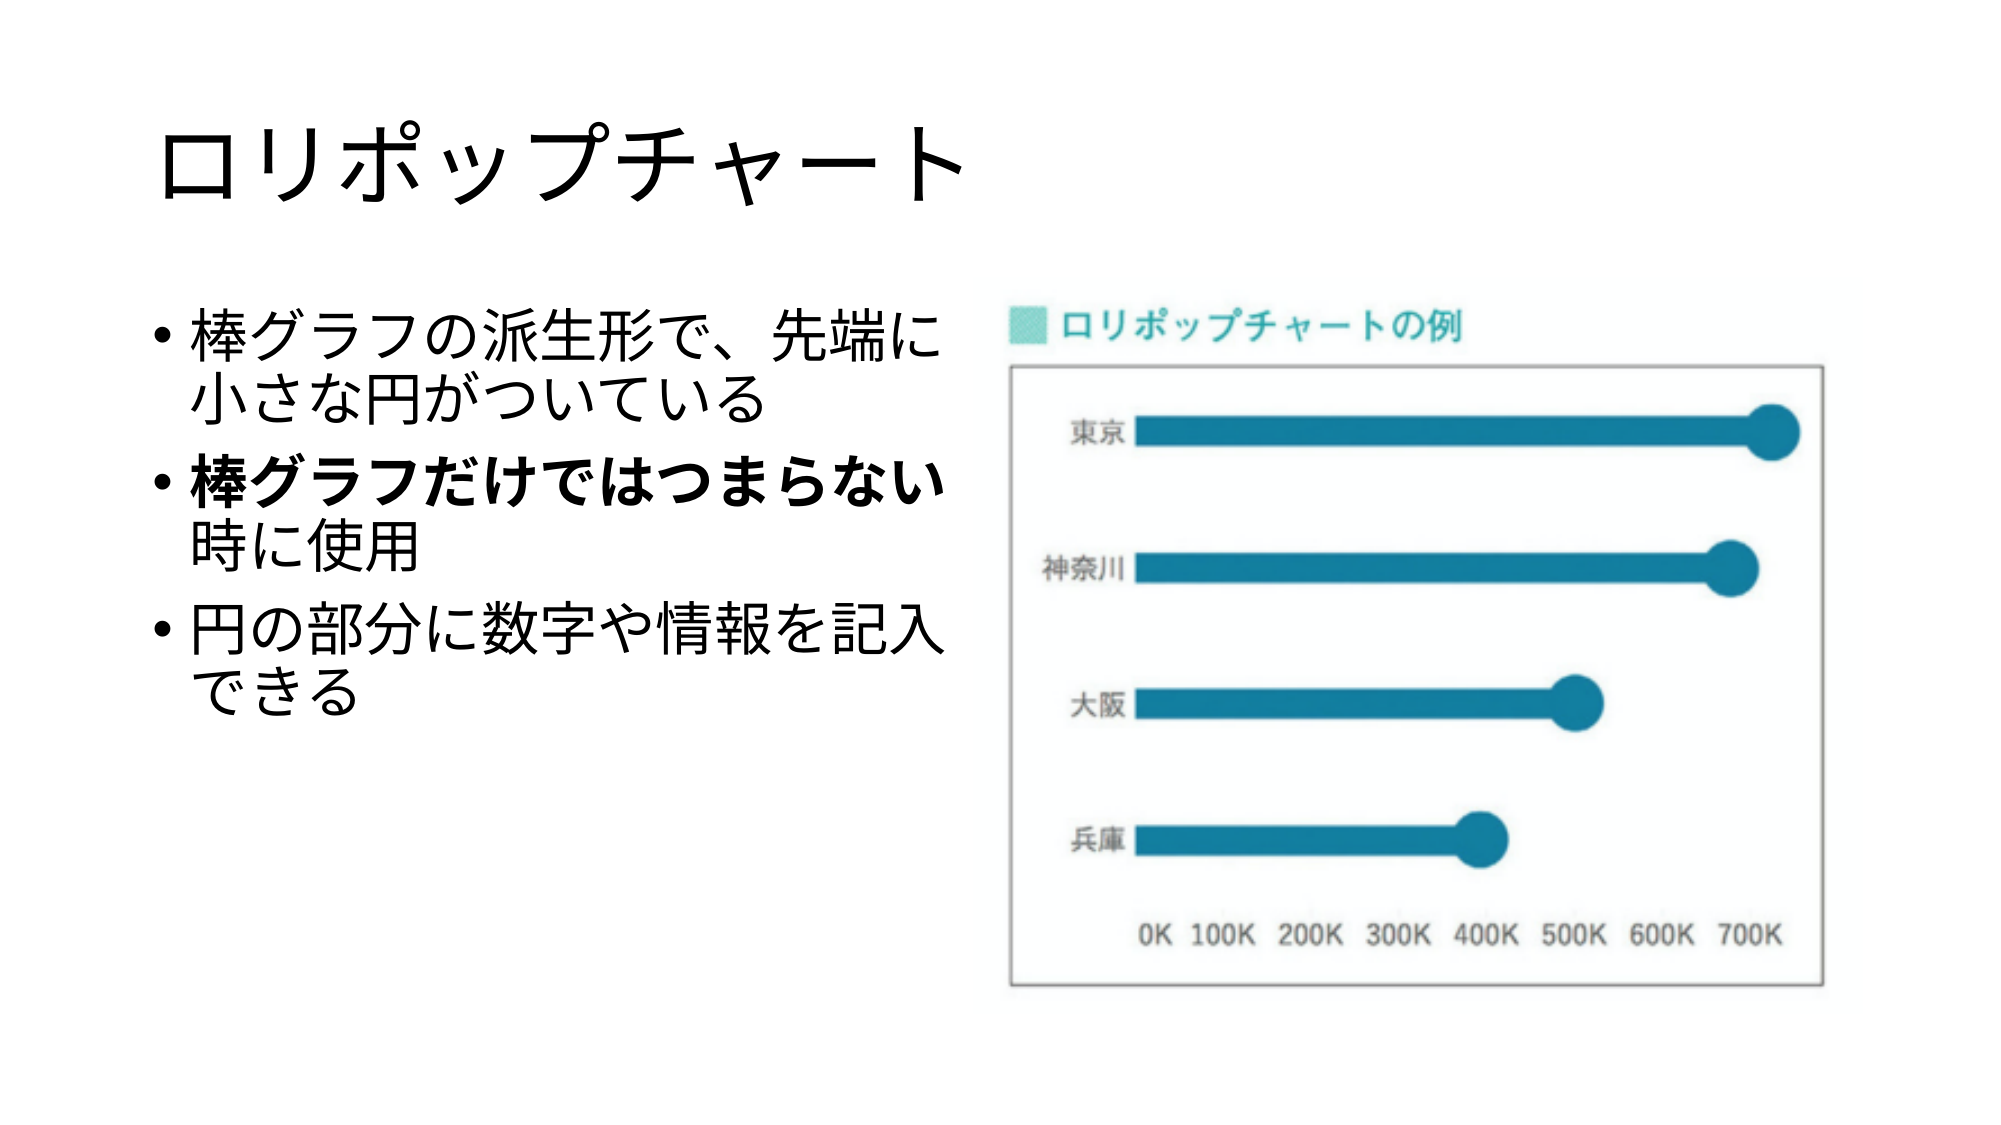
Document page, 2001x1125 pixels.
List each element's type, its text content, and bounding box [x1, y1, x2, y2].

list 棒グラフの派生形で、先端に小さな円がついている 棒グラフだけではつまらない時に使用 円の部分に数字や情報を記入できる [137, 299, 973, 1014]
picture [973, 277, 1863, 1014]
title ロリポップチャート [137, 59, 1863, 278]
